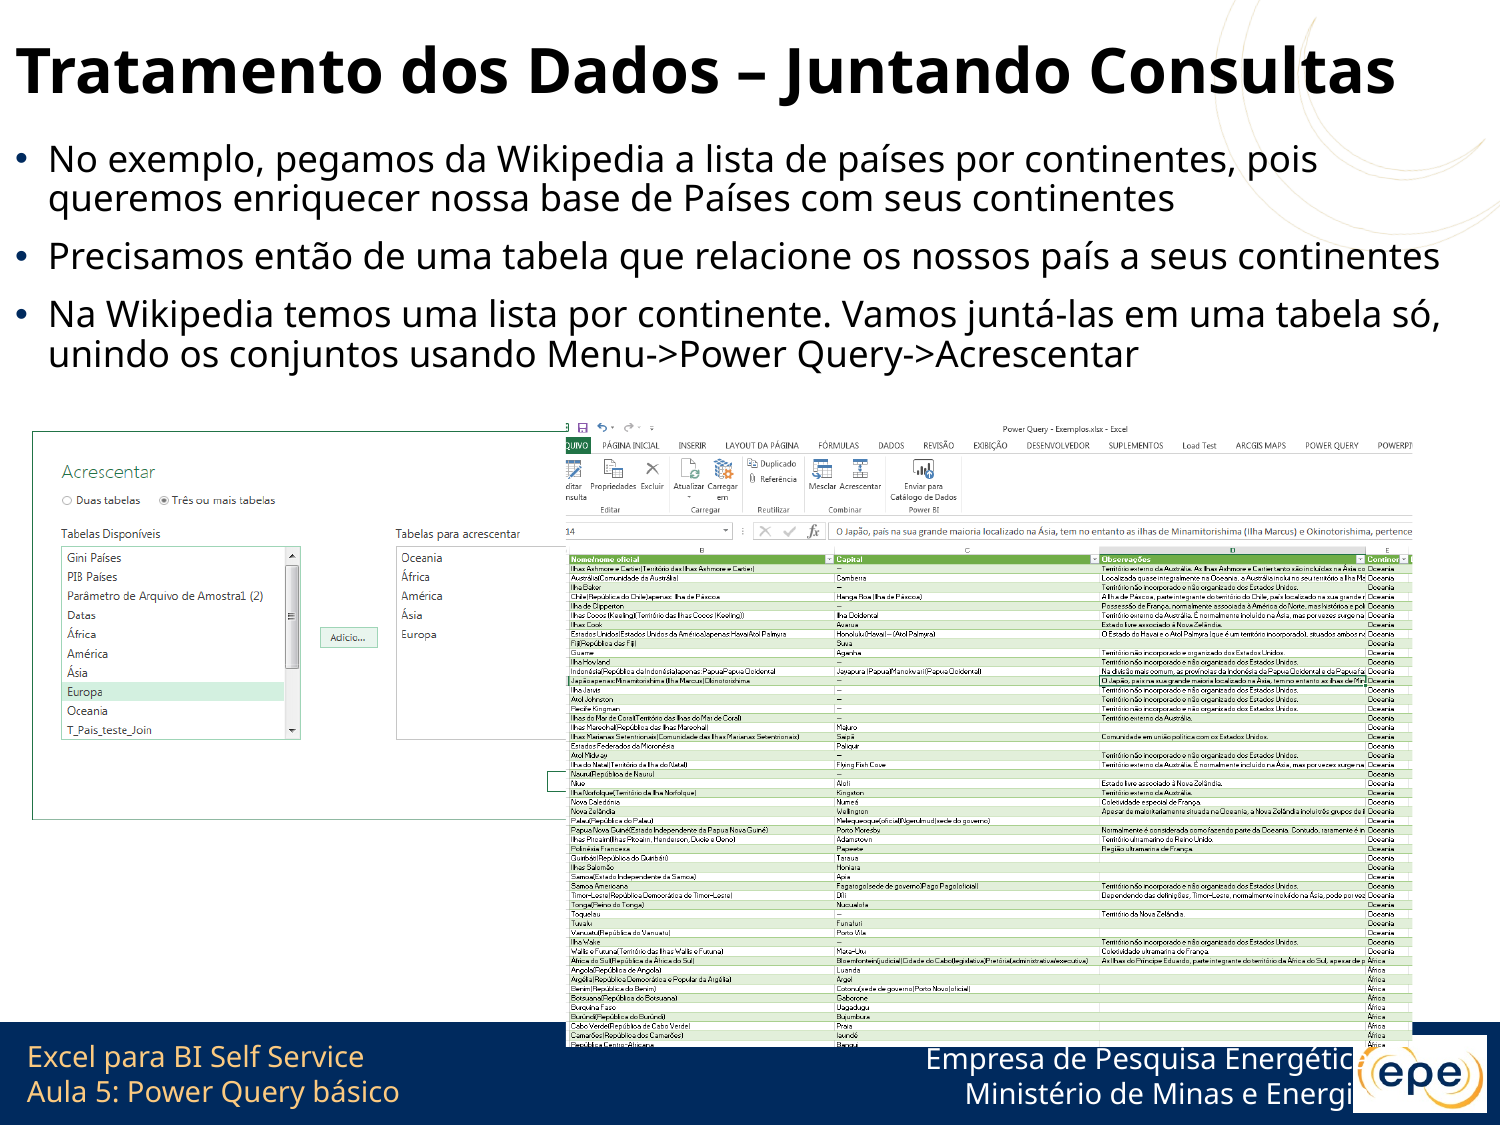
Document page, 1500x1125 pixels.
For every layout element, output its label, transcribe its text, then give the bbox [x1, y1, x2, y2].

list No exemplo, pegamos da Wikipedia a lista de países por continentes, pois queremos enriquecer nossa base de Países com seus continentes Precisamos então de uma tabela que relacione os nossos país a seus continentes Na Wikipedia temos uma lista por continente. Vamos juntá-las em uma tabela só, unindo os conjuntos usando Menu->Power Query->Acrescentar [0, 132, 1461, 421]
picture [32, 420, 1487, 1113]
title Tratamento dos Dados – Juntando Consultas [0, 0, 1459, 132]
